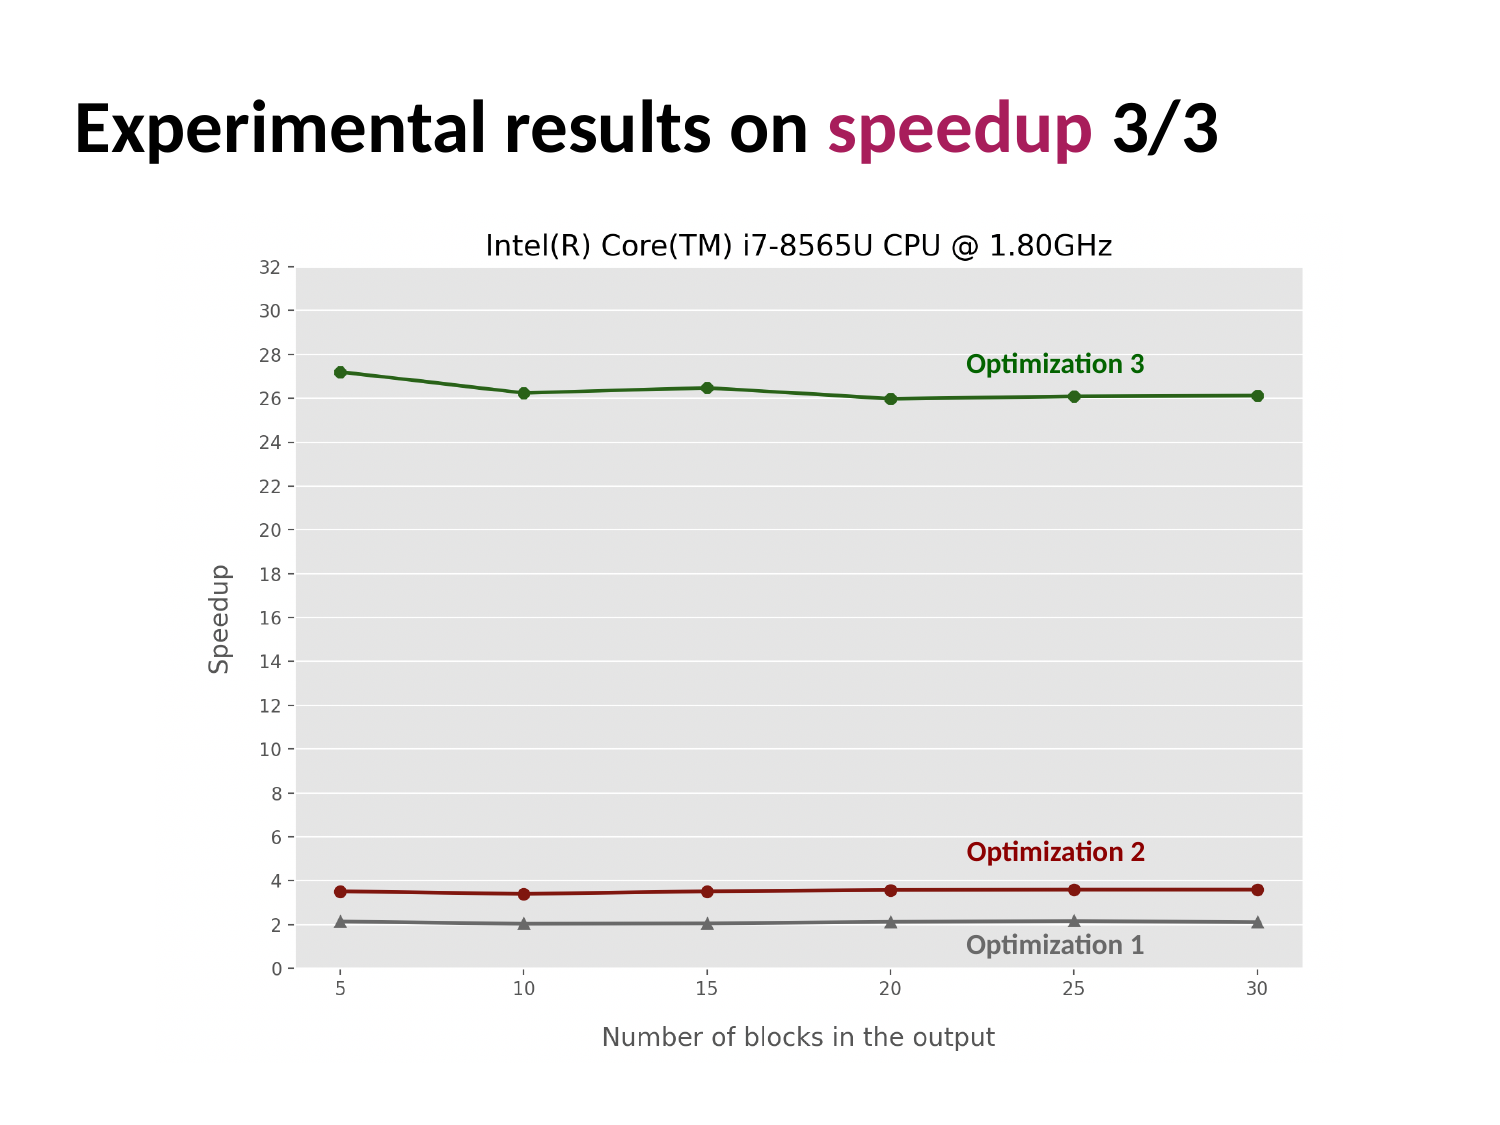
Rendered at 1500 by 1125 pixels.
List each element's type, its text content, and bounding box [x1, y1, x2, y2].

title Experimental results on speedup 3/3 [59, 62, 1439, 188]
picture [154, 212, 1343, 1063]
